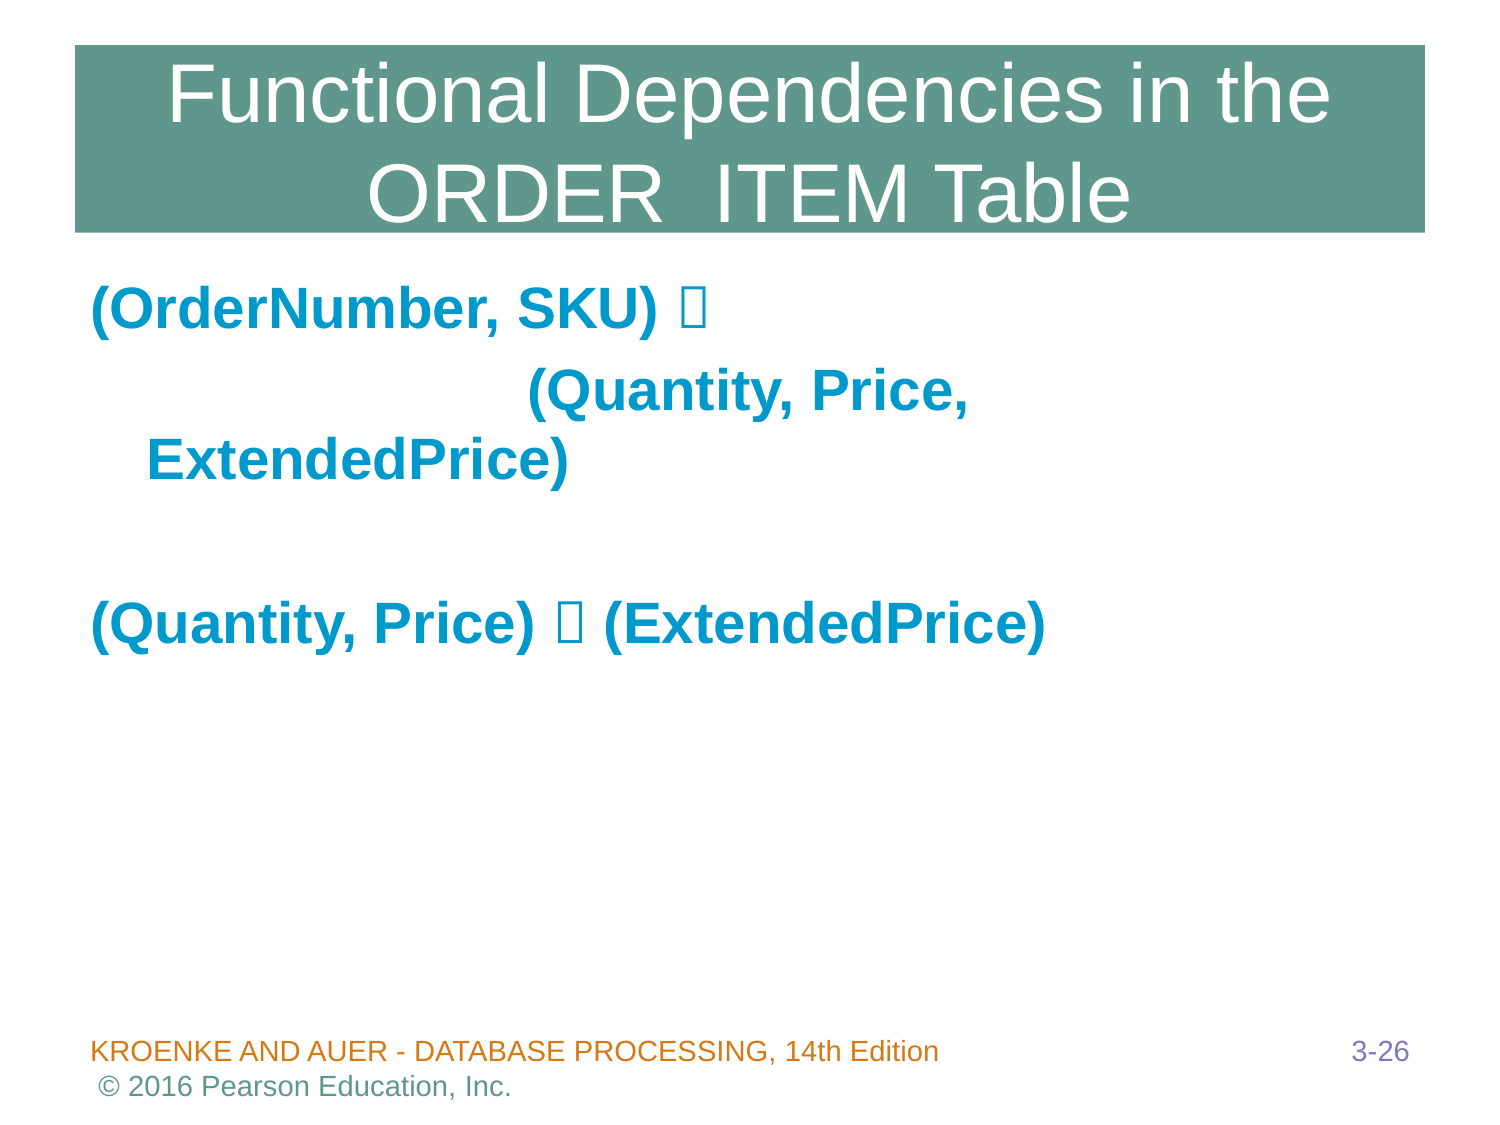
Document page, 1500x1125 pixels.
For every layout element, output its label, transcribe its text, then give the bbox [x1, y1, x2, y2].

title Functional Dependencies in the ORDER_ITEM Table [74, 44, 1426, 233]
slide_number 3-26 [1074, 1024, 1426, 1103]
footer KROENKE AND AUER - DATABASE PROCESSING, 14th Edition © 2016 Pearson Education, Inc. [74, 1024, 963, 1104]
list (OrderNumber, SKU)  (Quantity, Price, ExtendedPrice) (Quantity, Price)  (ExtendedPrice) [74, 262, 1426, 1006]
